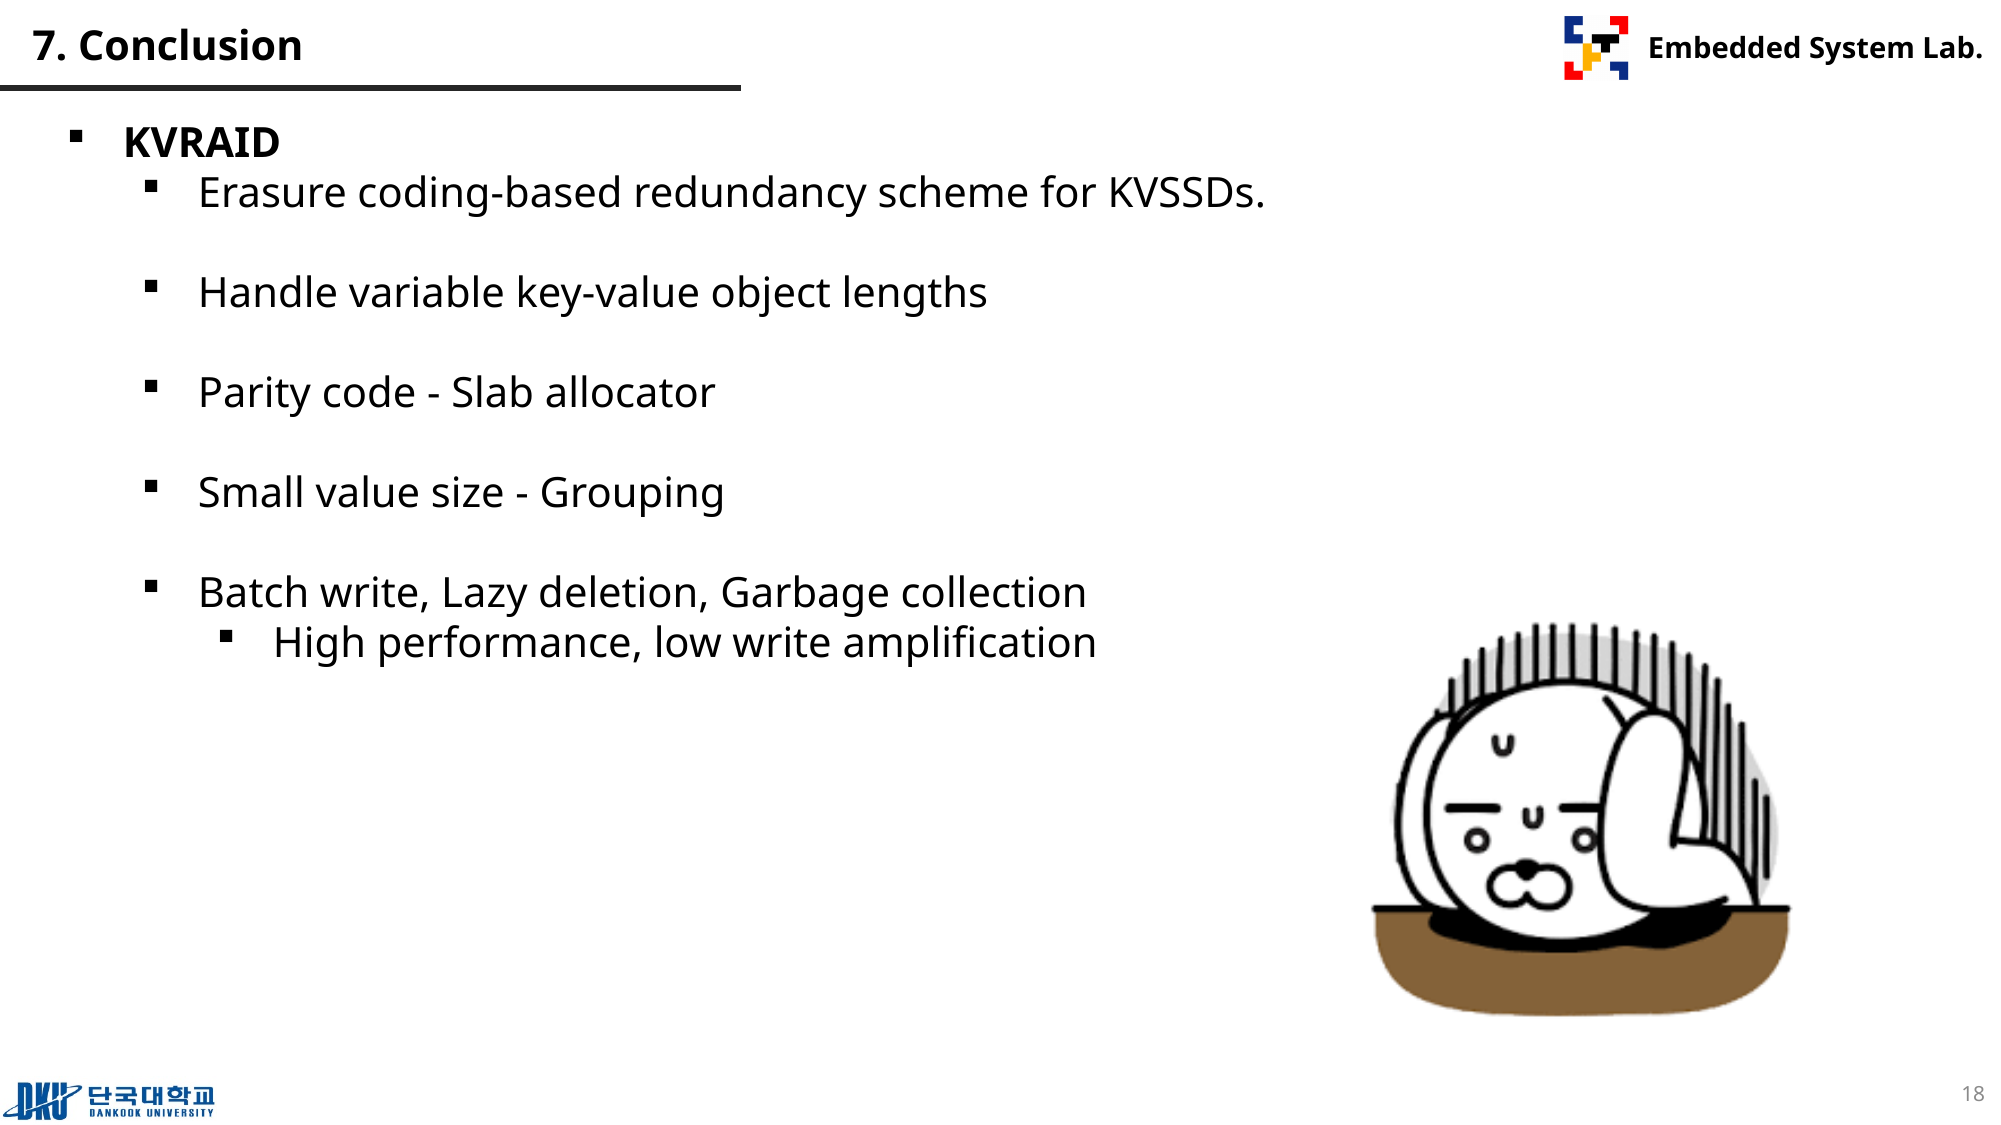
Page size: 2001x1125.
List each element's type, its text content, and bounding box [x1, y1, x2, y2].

text_box KVRAID Erasure coding-based redundancy scheme for KVSSDs. Handle variable key-value object lengths Parity code - Slab allocator Small value size - Grouping Batch write, Lazy deletion, Garbage collection High performance, low write amplification [51, 108, 1858, 724]
picture [0, 1076, 217, 1125]
slide_number 18 [1550, 1065, 2000, 1125]
picture [1563, 15, 1629, 81]
title 7. Conclusion [17, 17, 1474, 78]
picture [1320, 562, 1829, 1071]
